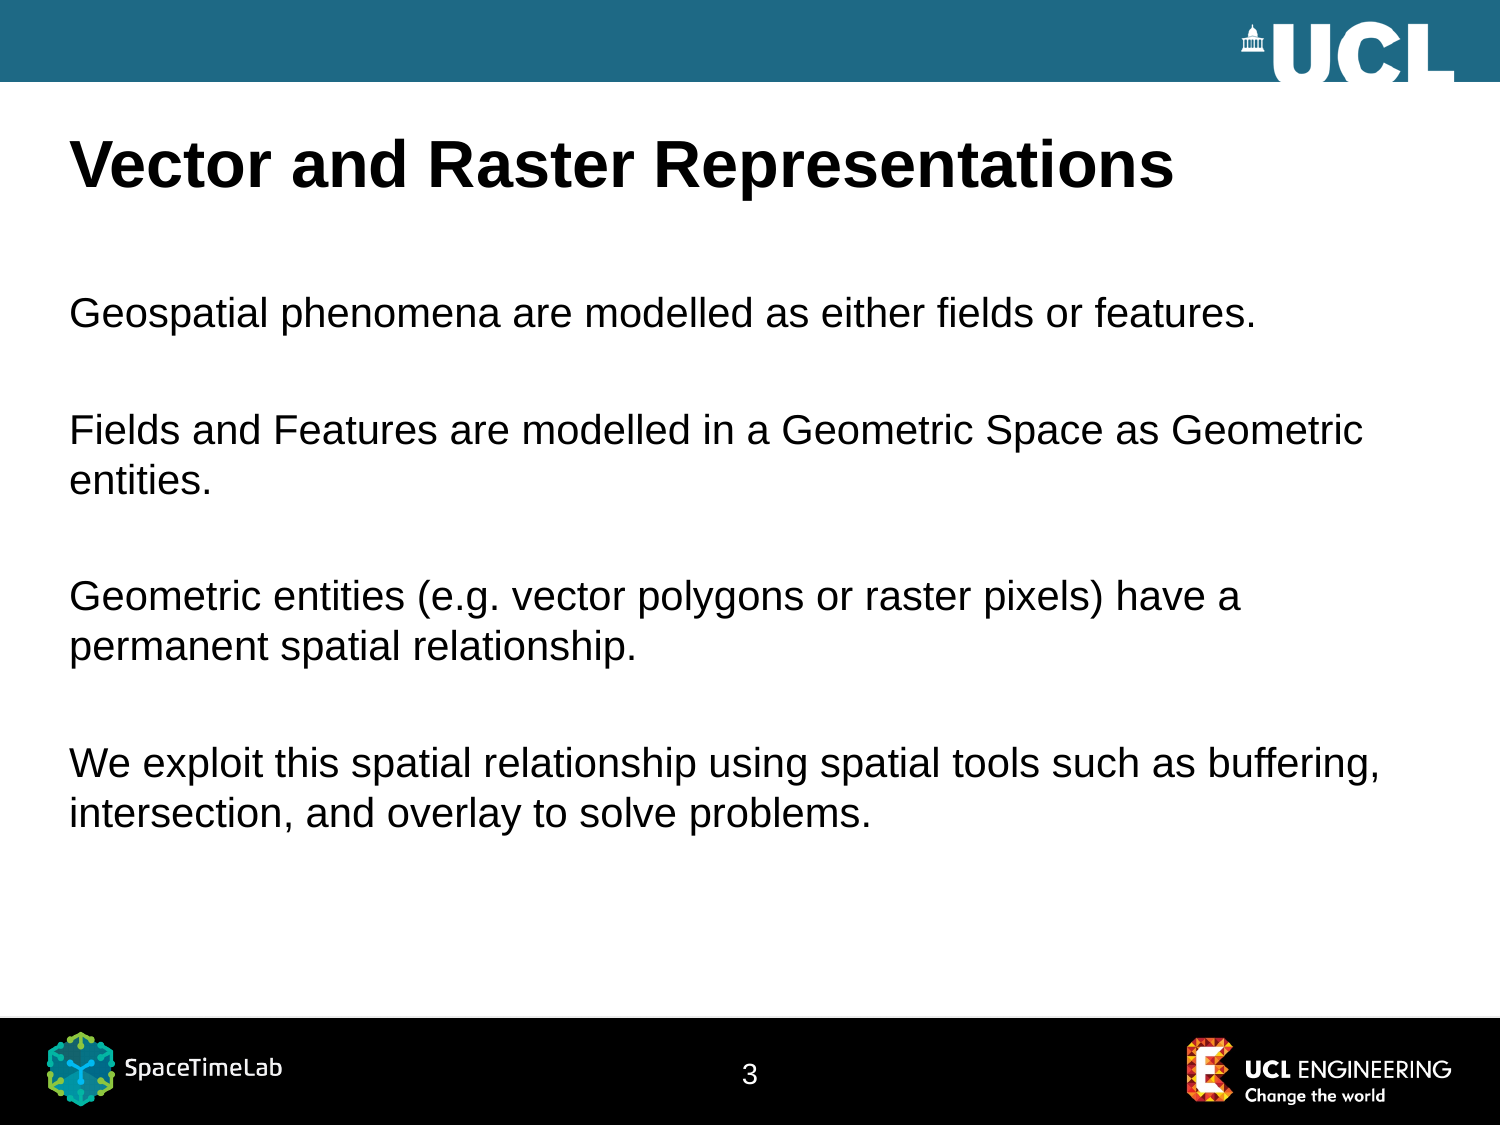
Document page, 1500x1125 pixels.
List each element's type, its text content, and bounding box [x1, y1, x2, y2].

list Geospatial phenomena are modelled as either fields or features. Fields and Features are modelled in a Geometric Space as Geometric entities. Geometric entities (e.g. vector polygons or raster pixels) have a permanent spatial relationship. We exploit this spatial relationship using spatial tools such as buffering, intersection, and overlay to solve problems. [54, 219, 1447, 988]
title Vector and Raster Representations [54, 113, 1447, 197]
footer 3 [496, 1042, 1004, 1103]
picture [0, 990, 1500, 1125]
